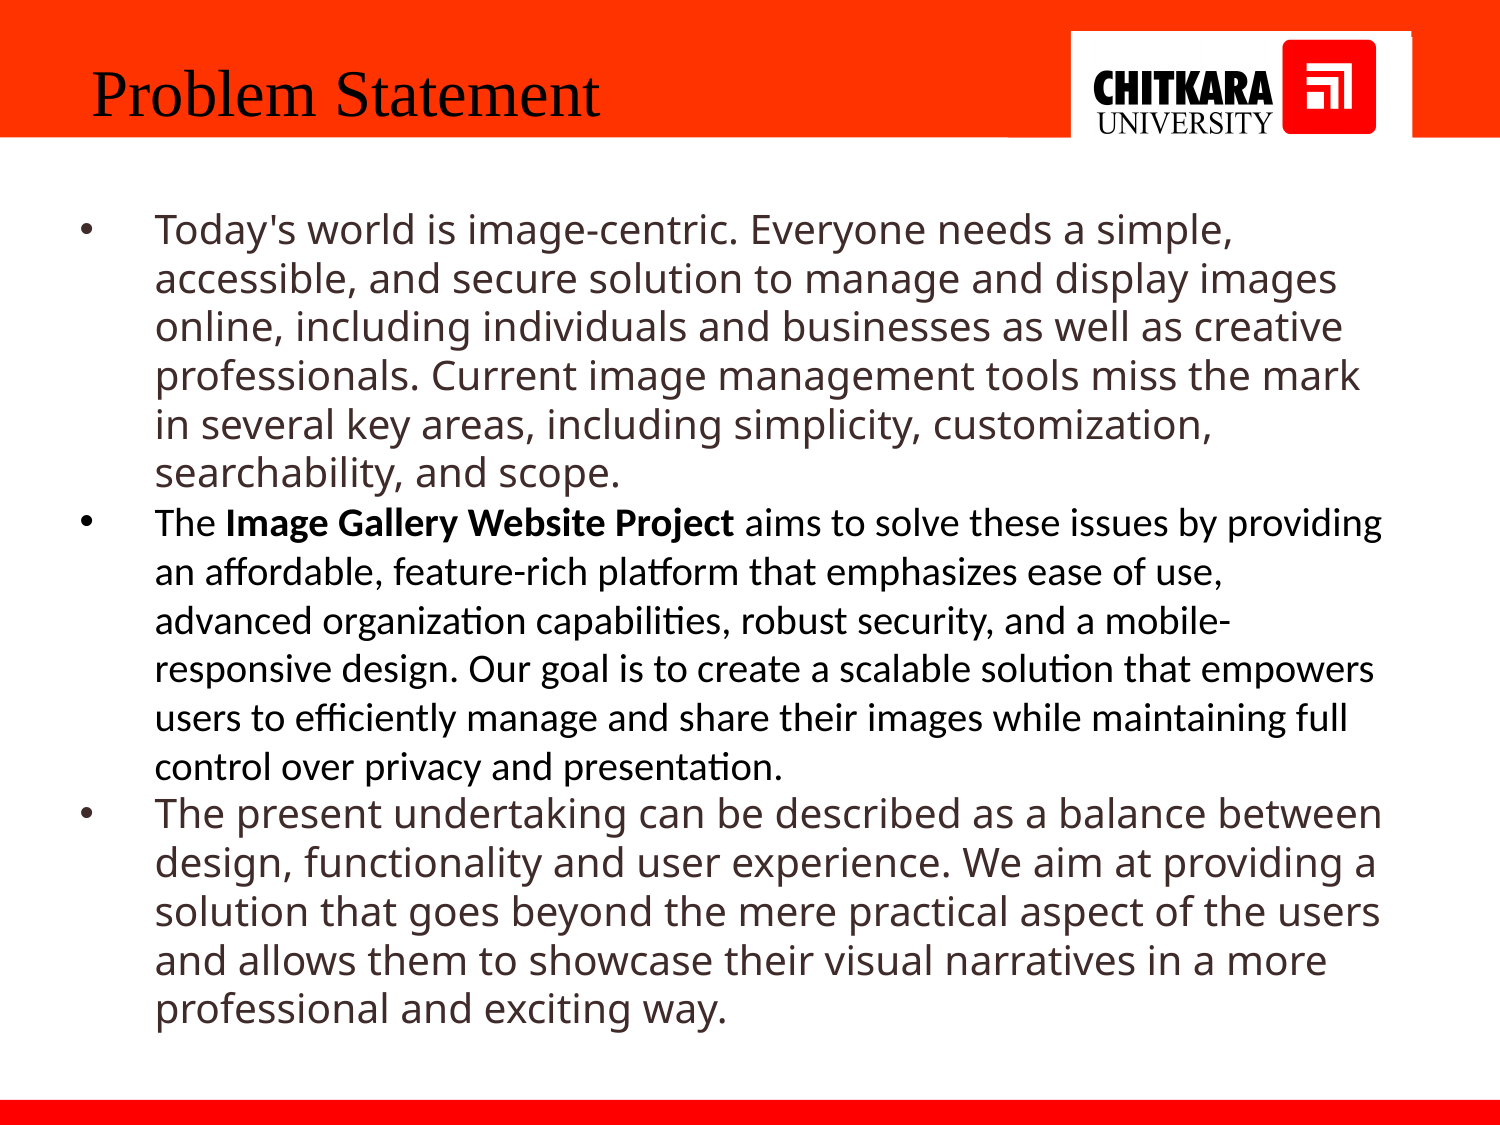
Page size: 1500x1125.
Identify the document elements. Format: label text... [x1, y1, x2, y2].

text_box Problem Statement [76, 42, 963, 138]
picture [1074, 37, 1391, 138]
text_box Today's world is image-centric. Everyone needs a simple, accessible, and secure solution to manage and display images online, including individuals and businesses as well as creative professionals. Current image management tools miss the mark in several key areas, including simplicity, customization, searchability, and scope. The Image Gallery Website Project aims to solve these issues by providing an affordable, feature-rich platform that emphasizes ease of use, advanced organization capabilities, robust security, and a mobile-responsive design. Our goal is to create a scalable solution that empowers users to efficiently manage and share their images while maintaining full control over privacy and presentation. The present undertaking can be described as a balance between design, functionality and user experience. We aim at providing a solution that goes beyond the mere practical aspect of the users and allows them to showcase their visual narratives in a more professional and exciting way. [64, 196, 1400, 1040]
